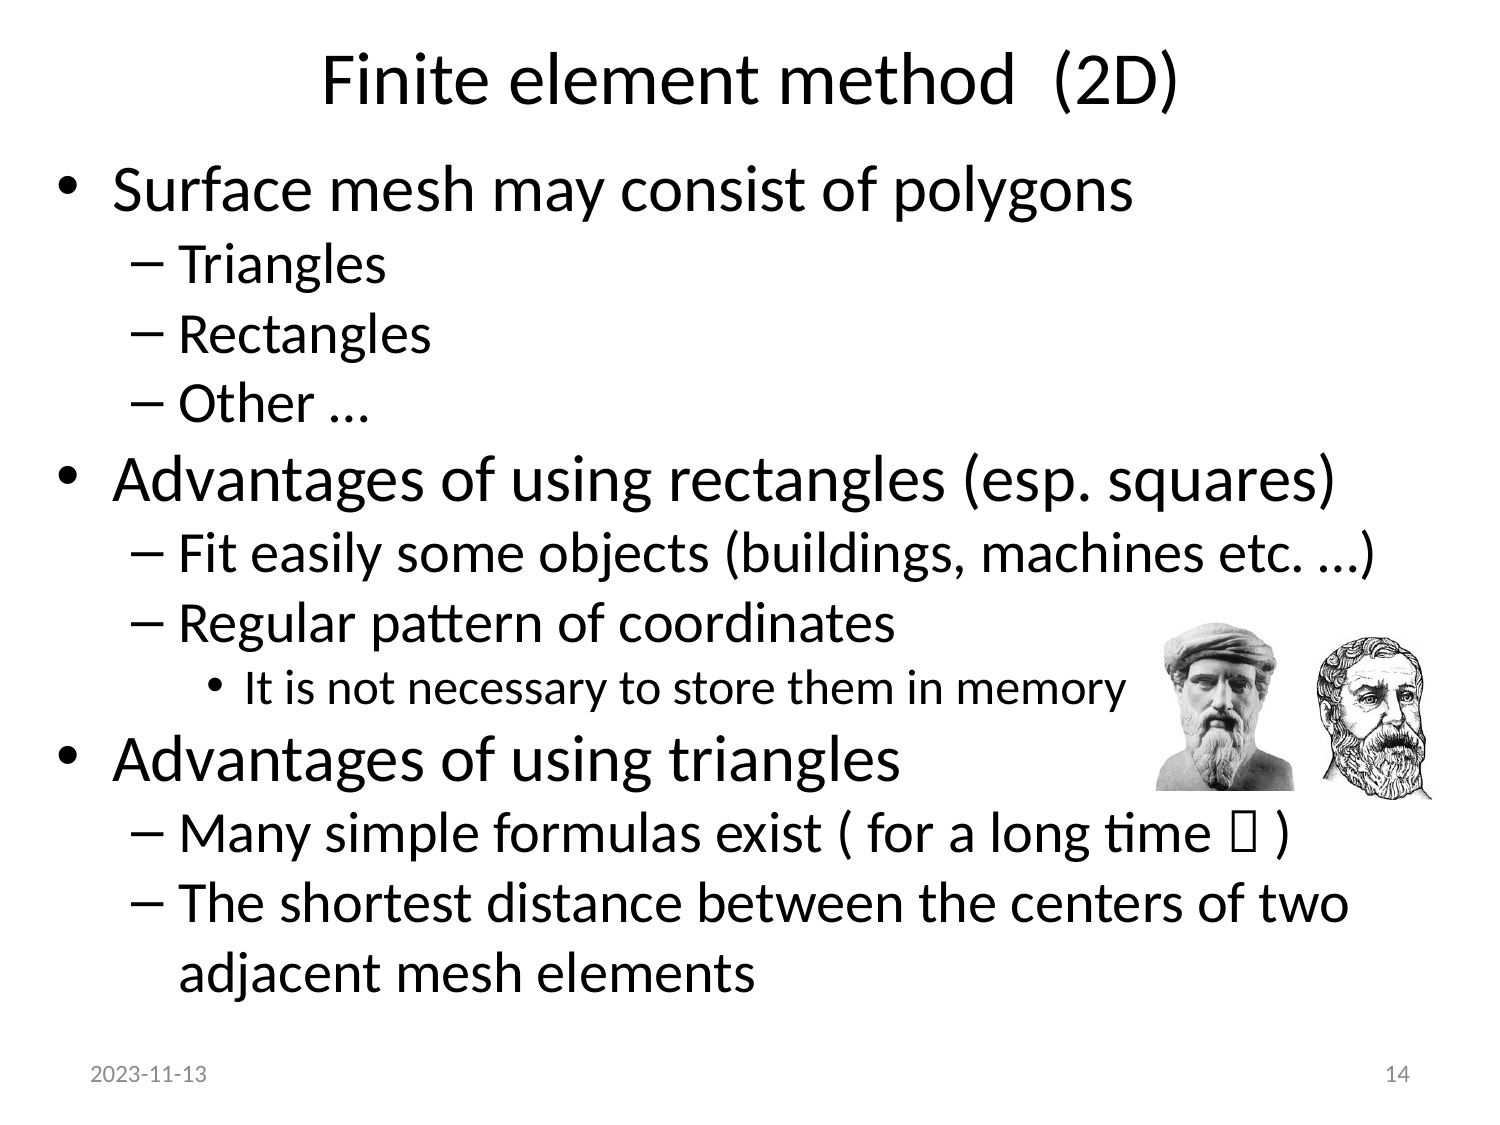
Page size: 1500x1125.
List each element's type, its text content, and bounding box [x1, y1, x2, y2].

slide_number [75, 1042, 425, 1103]
list Surface mesh may consist of polygons Triangles Rectangles Other … Advantages of using rectangles (esp. squares) Fit easily some objects (buildings, machines etc. …) Regular pattern of coordinates It is not necessary to store them in memory Advantages of using triangles Many simple formulas exist ( for a long time  ) The shortest distance between the centers of two adjacent mesh elements [41, 136, 1471, 1083]
slide_number 14 [1074, 1042, 1425, 1103]
picture [1151, 621, 1295, 791]
picture [1316, 633, 1436, 800]
title Finite element method (2D) [76, 0, 1427, 150]
